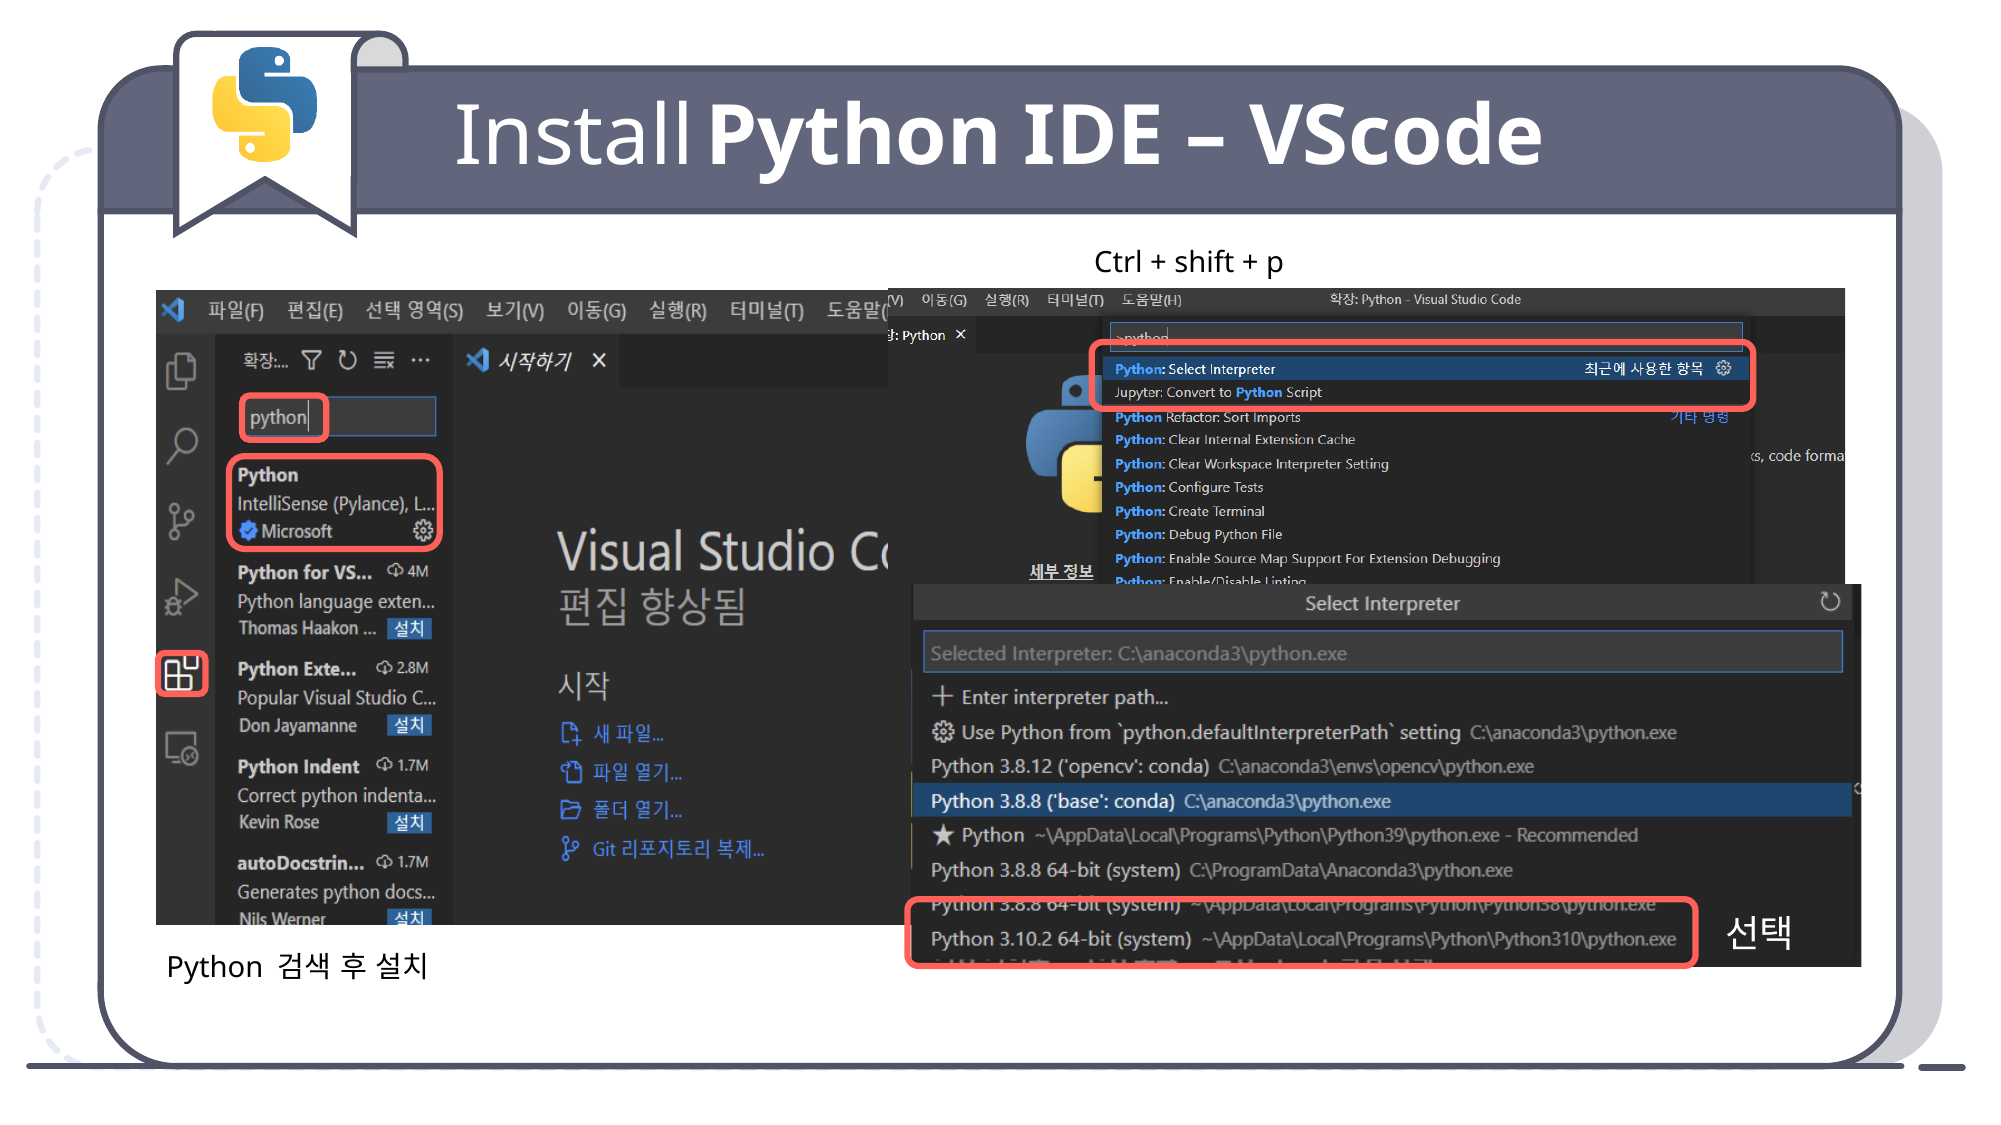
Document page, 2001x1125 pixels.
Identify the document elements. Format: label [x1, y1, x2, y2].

text_box [29, 33, 1963, 1068]
picture [205, 37, 327, 171]
text_box [888, 288, 1846, 712]
text_box [156, 290, 911, 925]
text_box [911, 584, 1862, 967]
